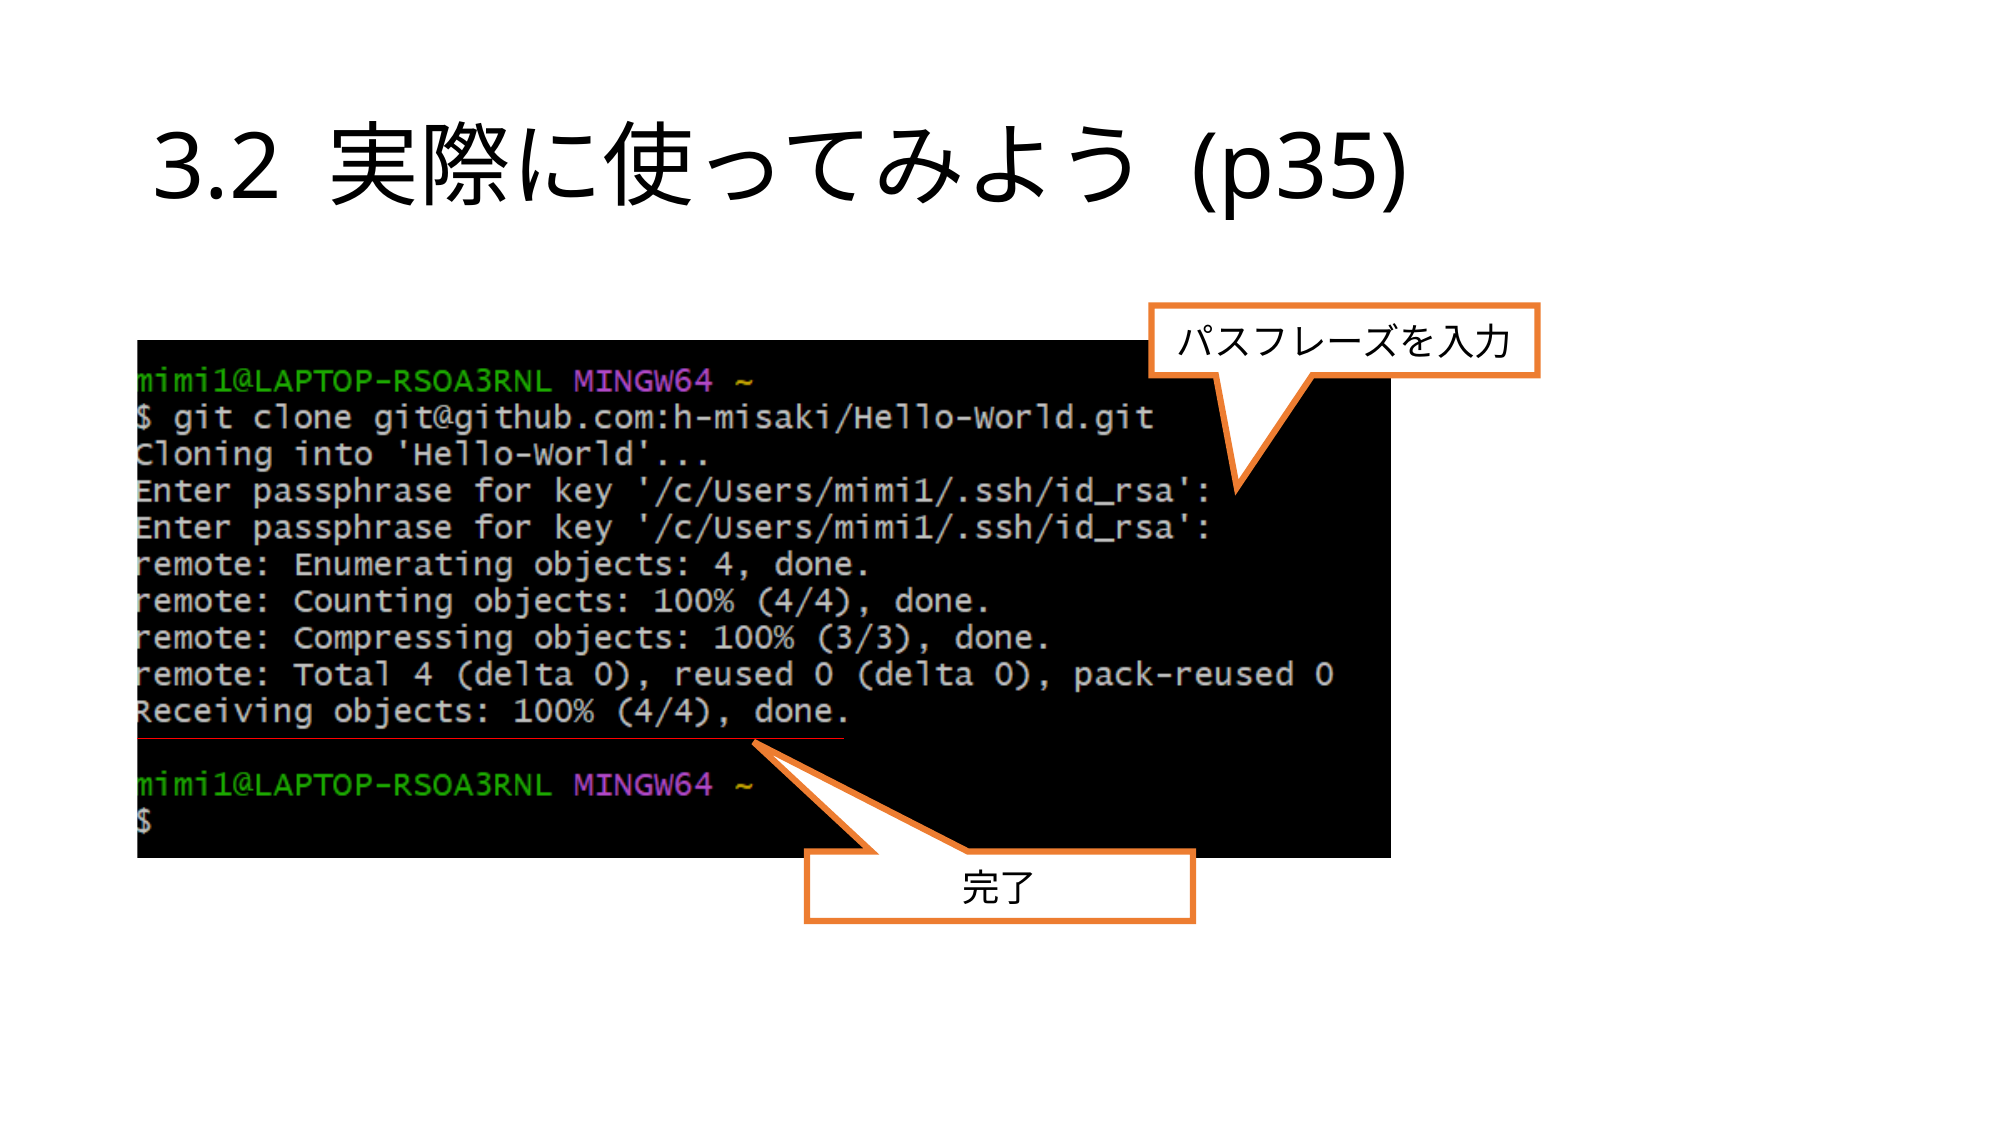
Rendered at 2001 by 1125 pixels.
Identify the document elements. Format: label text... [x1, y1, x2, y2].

title 3.2 実際に使ってみよう (p35) [137, 59, 1863, 278]
text_box パスフレーズを入力 [1150, 304, 1539, 377]
text_box 完了 [806, 858, 1194, 923]
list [137, 340, 1392, 858]
